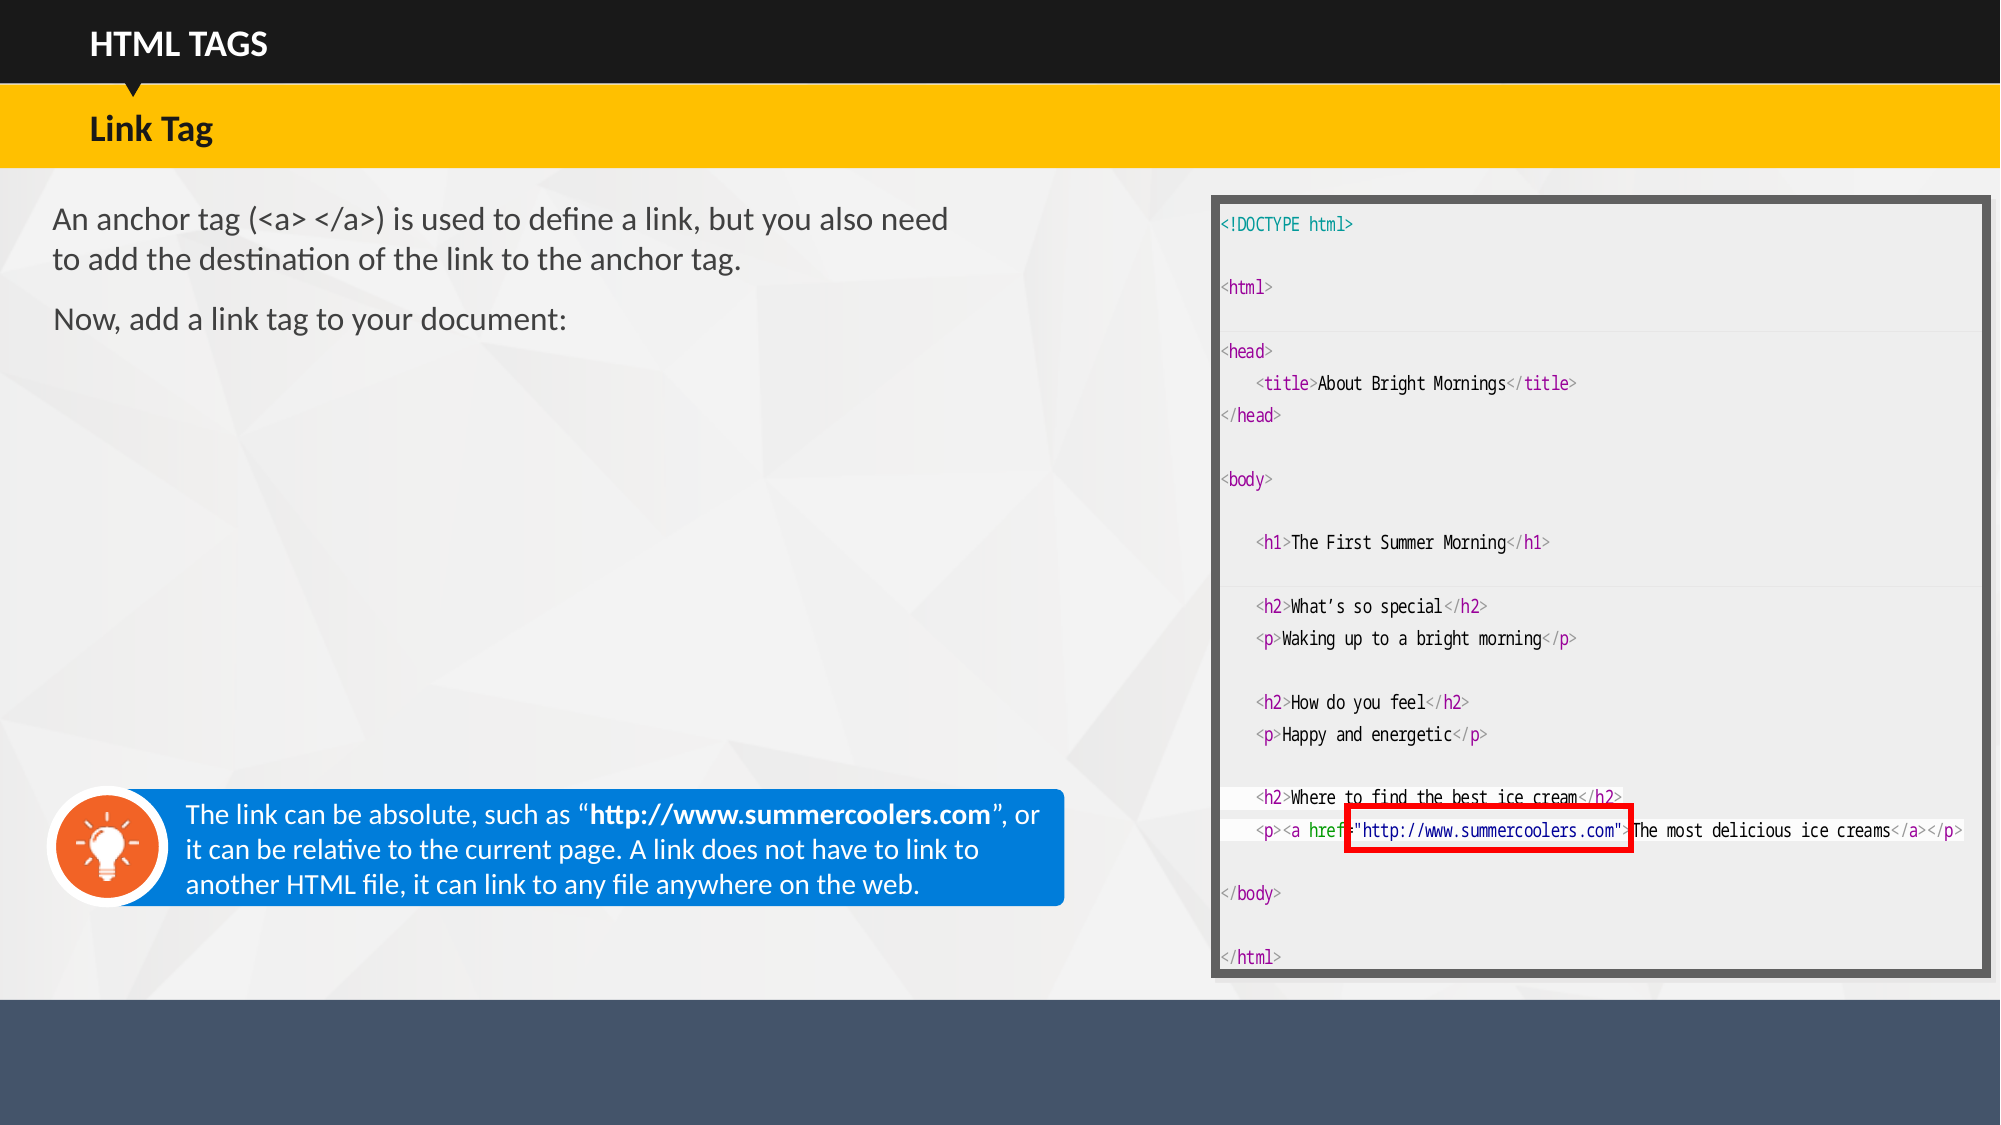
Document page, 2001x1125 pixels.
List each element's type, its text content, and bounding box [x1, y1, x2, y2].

text_box [117, 72, 149, 100]
text_box Link Tag [0, 84, 2000, 169]
text_box An anchor tag (<a> </a>) is used to define a link, but you also need to add the destination of the link to the anchor tag. [37, 189, 973, 285]
text_box HTML TAGS [0, 0, 2000, 84]
text_box [50, 789, 165, 904]
picture [0, 169, 2000, 999]
text_box The link can be absolute, such as “http://www.summercoolers.com”, or it can be relative to the current page. A link does not have to link to another HTML file, it can link to any file anywhere on the web. [112, 788, 1066, 908]
text_box Now, add a link tag to your document: [38, 289, 974, 345]
